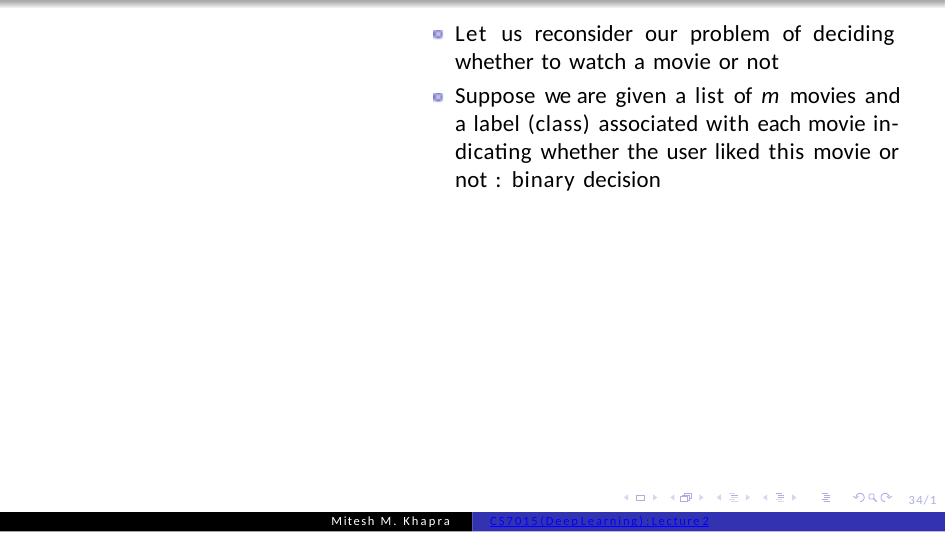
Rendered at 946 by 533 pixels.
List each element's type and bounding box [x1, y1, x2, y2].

text_box [0, 511, 946, 532]
text_box [906, 493, 942, 508]
picture [432, 92, 444, 104]
picture [432, 30, 444, 42]
picture [0, 0, 945, 8]
text_box [452, 16, 908, 192]
